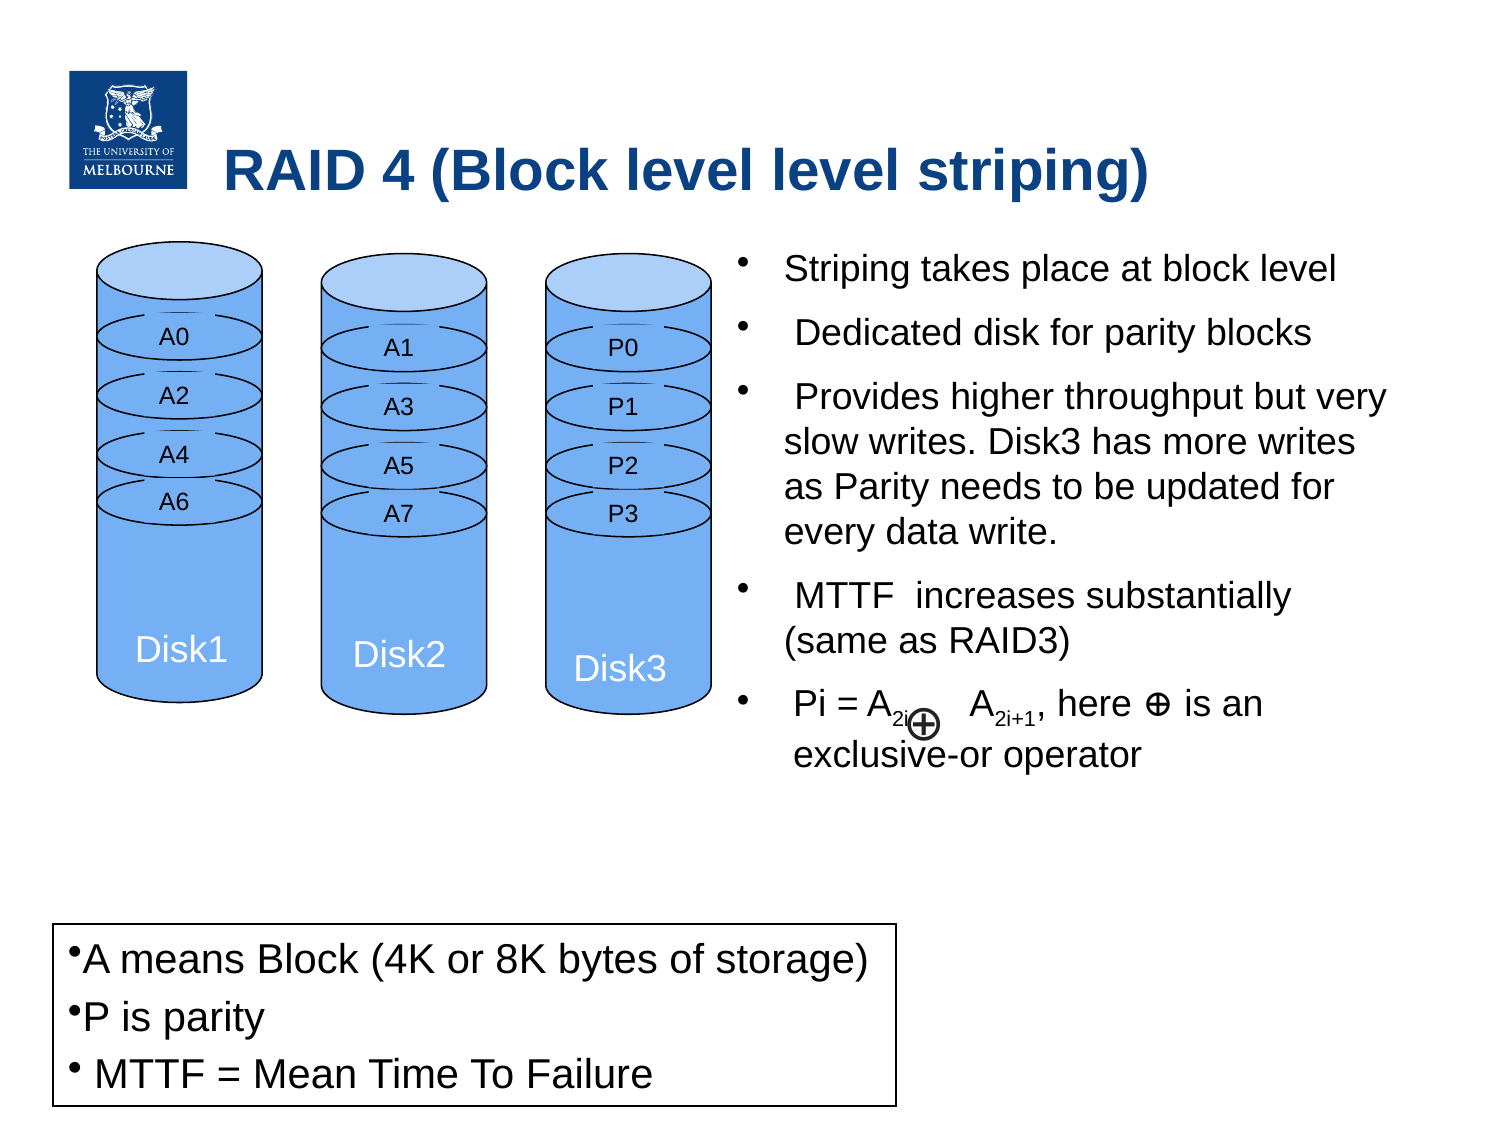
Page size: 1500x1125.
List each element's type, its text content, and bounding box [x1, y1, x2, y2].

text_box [96, 241, 263, 703]
text_box Striping takes place at block level Dedicated disk for parity blocks Provides higher throughput but very slow writes. Disk3 has more writes as Parity needs to be updated for every data write. MTTF increases substantially (same as RAID3) Pi = A2i A2i+1, here ⊕ is an exclusive-or operator [722, 109, 1403, 783]
title RAID 4 (Block level level striping) [208, 64, 1443, 211]
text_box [321, 253, 487, 715]
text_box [545, 253, 712, 715]
text_box MTTF = Mean Time To Failure [53, 1039, 1130, 1105]
text_box A means Block (4K or 8K bytes of storage) P is parity [53, 924, 897, 1039]
text_box ⊕ [888, 683, 960, 759]
